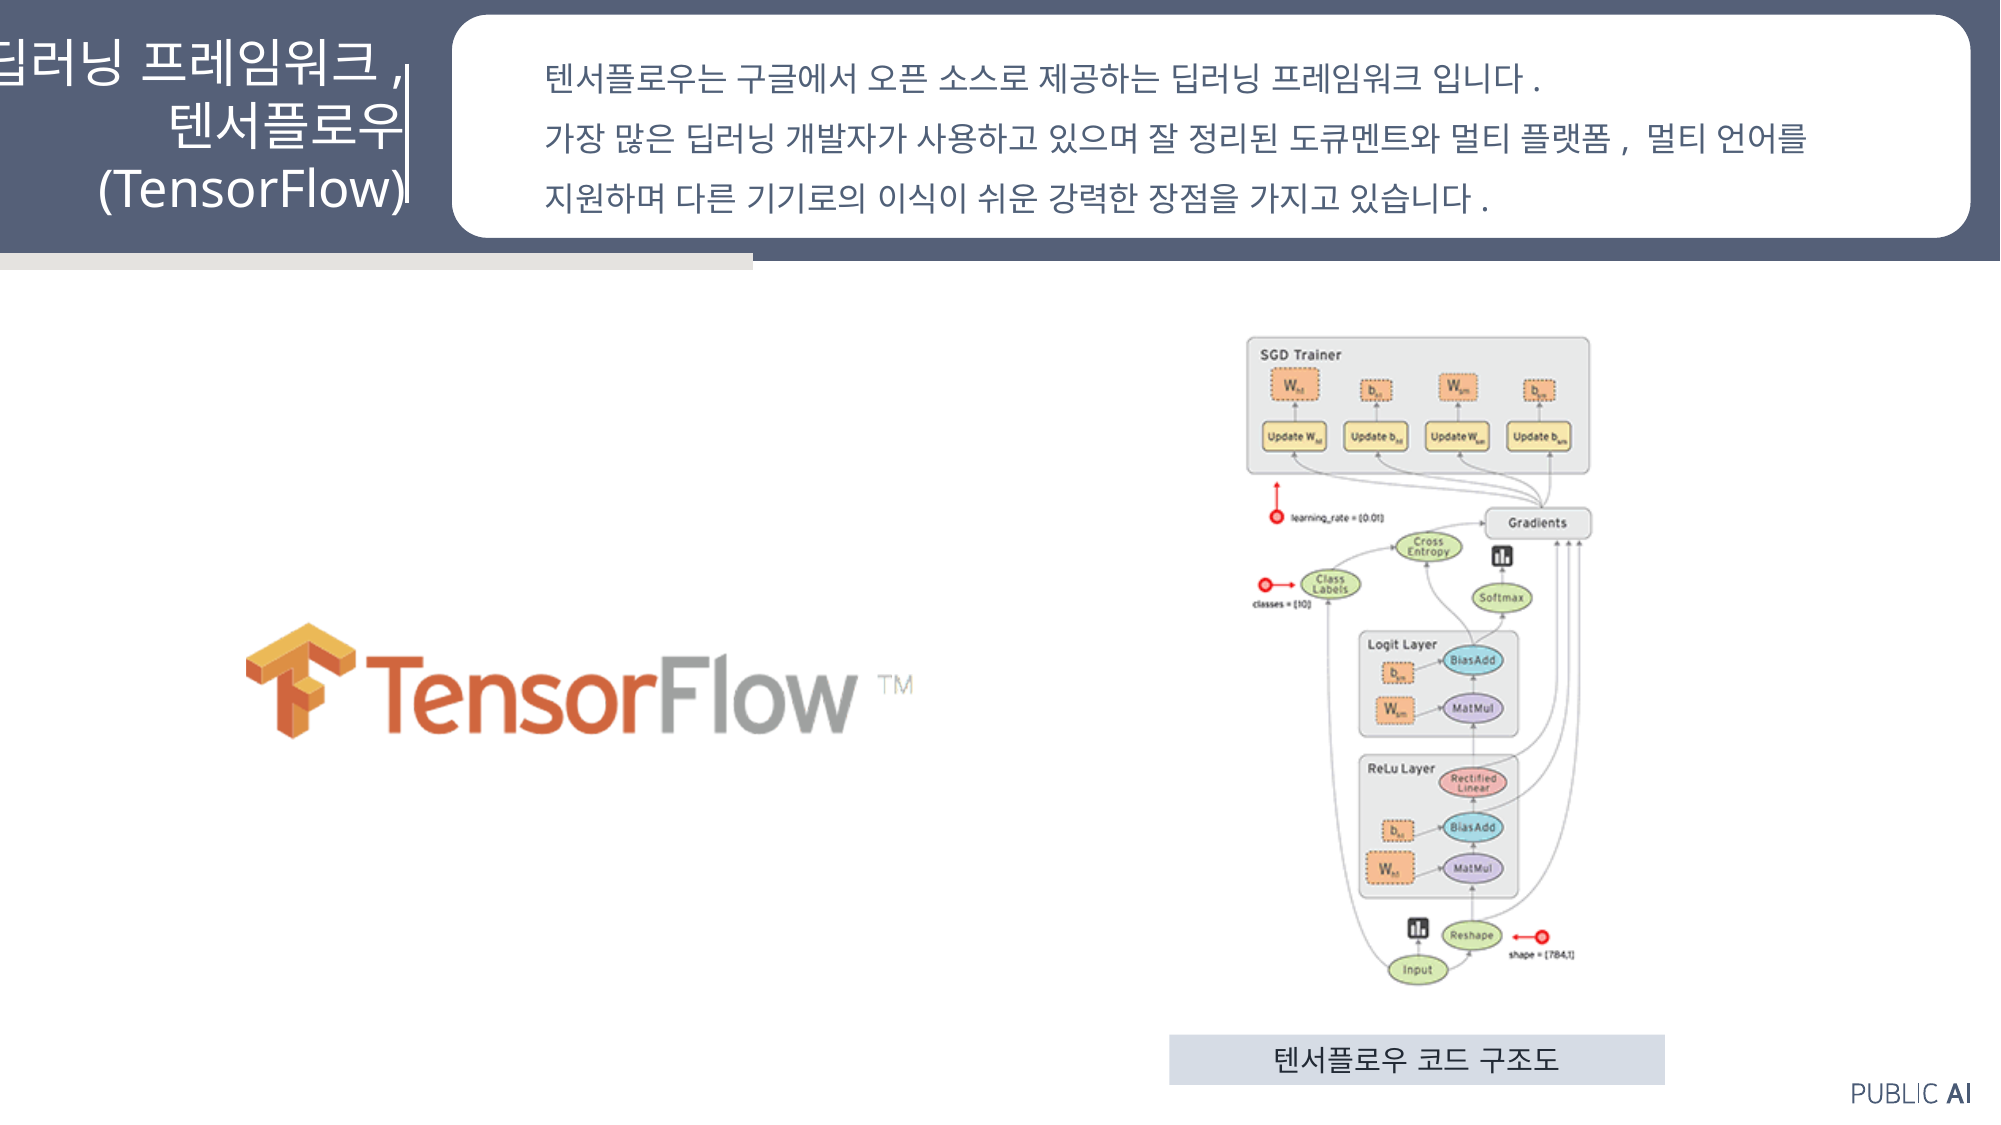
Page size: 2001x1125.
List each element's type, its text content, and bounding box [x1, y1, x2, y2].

text_box 딥러닝 프레임워크, 텐서플로우 (TensorFlow) [0, 23, 421, 226]
text_box 텐서플로우는 구글에서 오픈 소스로 제공하는 딥러닝 프레임워크 입니다. 가장 많은 딥러닝 개발자가 사용하고 있으며 잘 정리된 도큐멘트와 멀티 플랫폼, 멀티 언어를 지원하며 다른 기기로의 이식이 쉬운 강력한 장점을 가지고 있습니다. [529, 30, 1874, 226]
text_box 텐서플로우 코드 구조도 [1169, 1034, 1665, 1085]
picture [194, 612, 944, 759]
picture [1217, 304, 1617, 1014]
